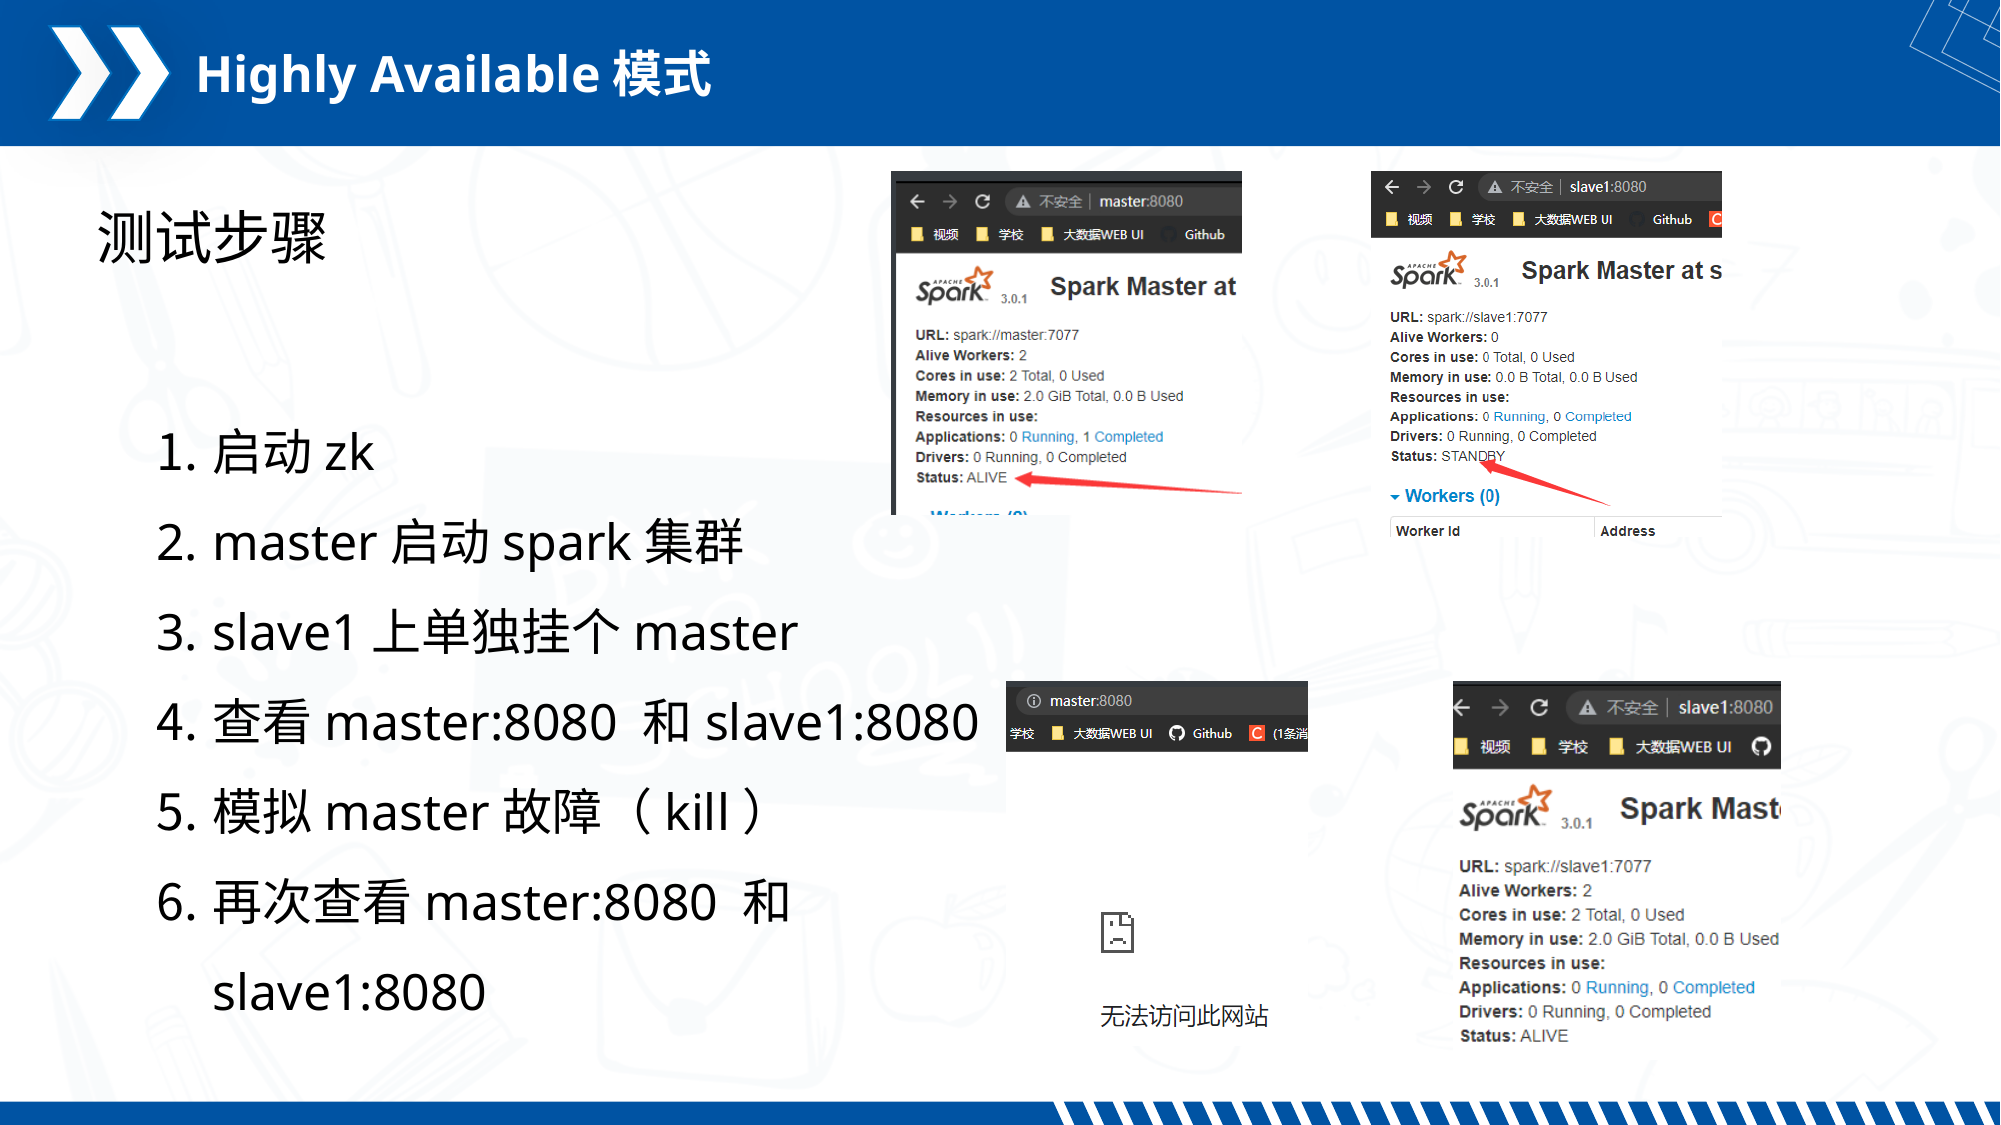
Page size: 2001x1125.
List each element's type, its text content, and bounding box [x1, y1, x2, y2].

text_box [1834, 1100, 1867, 1125]
text_box [1923, 1100, 1956, 1125]
text_box [0, 1100, 1065, 1125]
text_box [1507, 1100, 1540, 1125]
text_box [1626, 1100, 1659, 1125]
text_box [1566, 1100, 1600, 1125]
text_box [1329, 1100, 1362, 1125]
text_box 启动zk master启动spark集群 slave1上单独挂个master 查看master:8080 和slave1:8080 模拟master故障（kill） 再次查看master:8080 和slave1:8080 [141, 383, 1067, 1028]
text_box [1091, 1100, 1125, 1125]
text_box [1299, 1100, 1333, 1125]
text_box [1774, 1100, 1808, 1125]
text_box [1952, 1100, 1986, 1125]
text_box [106, 25, 172, 121]
text_box [1477, 1100, 1511, 1125]
text_box [1180, 1100, 1214, 1125]
text_box [1270, 1100, 1303, 1125]
picture [0, 0, 2001, 1125]
text_box [1863, 1100, 1897, 1125]
text_box [1359, 1100, 1392, 1125]
text_box [1537, 1100, 1570, 1125]
text_box 测试步骤 [81, 193, 344, 279]
text_box [1240, 1100, 1273, 1125]
text_box [0, 0, 2000, 147]
text_box [47, 25, 98, 121]
text_box [1982, 1100, 2000, 1125]
text_box [1210, 1100, 1244, 1125]
text_box [1121, 1100, 1155, 1125]
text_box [1937, 0, 2000, 95]
text_box [1715, 1100, 1748, 1125]
text_box [1655, 1100, 1689, 1125]
text_box [1596, 1100, 1630, 1125]
text_box [1685, 1100, 1719, 1125]
text_box [1151, 1100, 1184, 1125]
text_box [1804, 1100, 1837, 1125]
text_box [1388, 1100, 1422, 1125]
text_box [1418, 1100, 1451, 1125]
text_box [1745, 1100, 1778, 1125]
text_box [1062, 1100, 1095, 1125]
text_box Highly Available模式 [180, 35, 787, 110]
text_box [1448, 1100, 1481, 1125]
text_box [1893, 1100, 1926, 1125]
